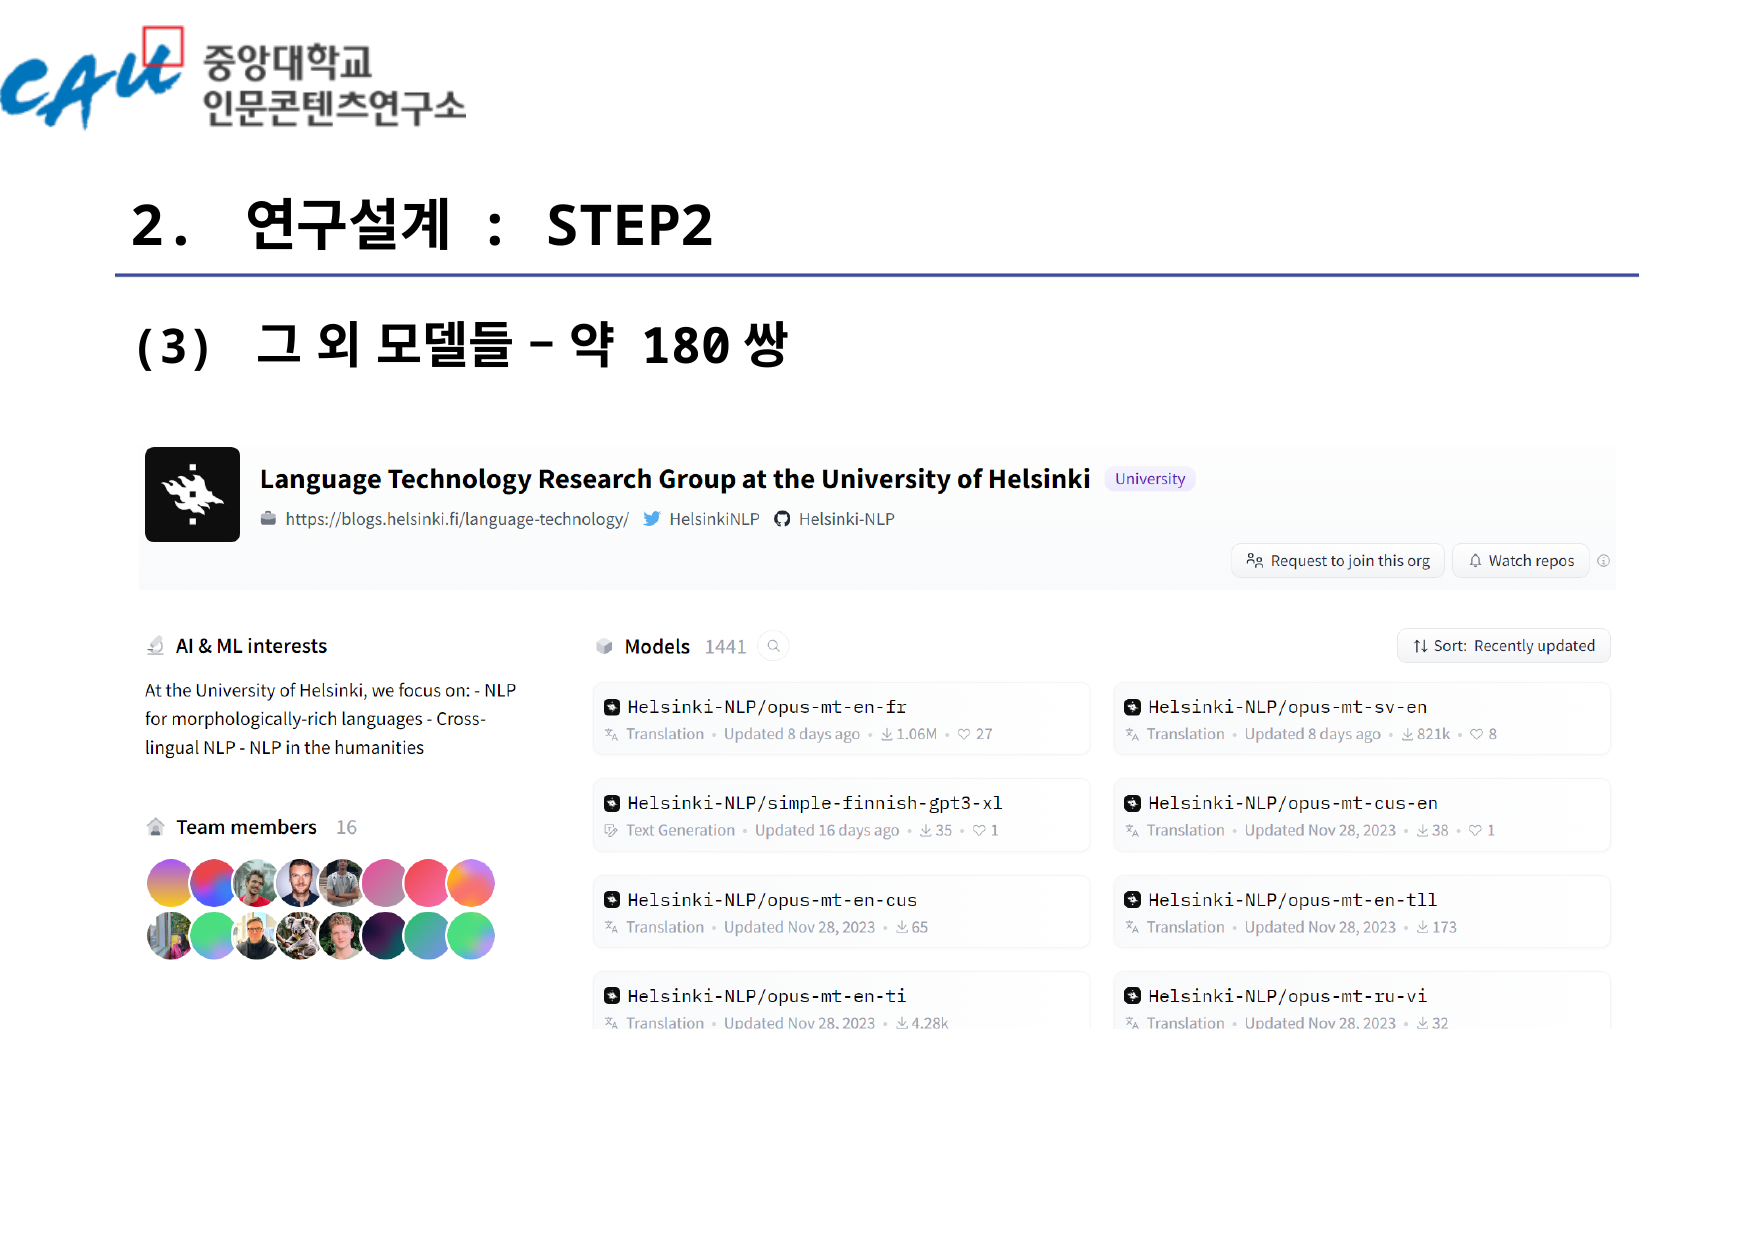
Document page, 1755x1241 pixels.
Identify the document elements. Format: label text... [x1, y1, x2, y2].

picture [138, 445, 1616, 1029]
text_box (3) 그 외 모델들 – 약 180쌍 [115, 306, 1368, 381]
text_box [115, 269, 1639, 282]
text_box 2. 연구설계 : STEP2 [115, 181, 1601, 265]
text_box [0, 0, 466, 175]
